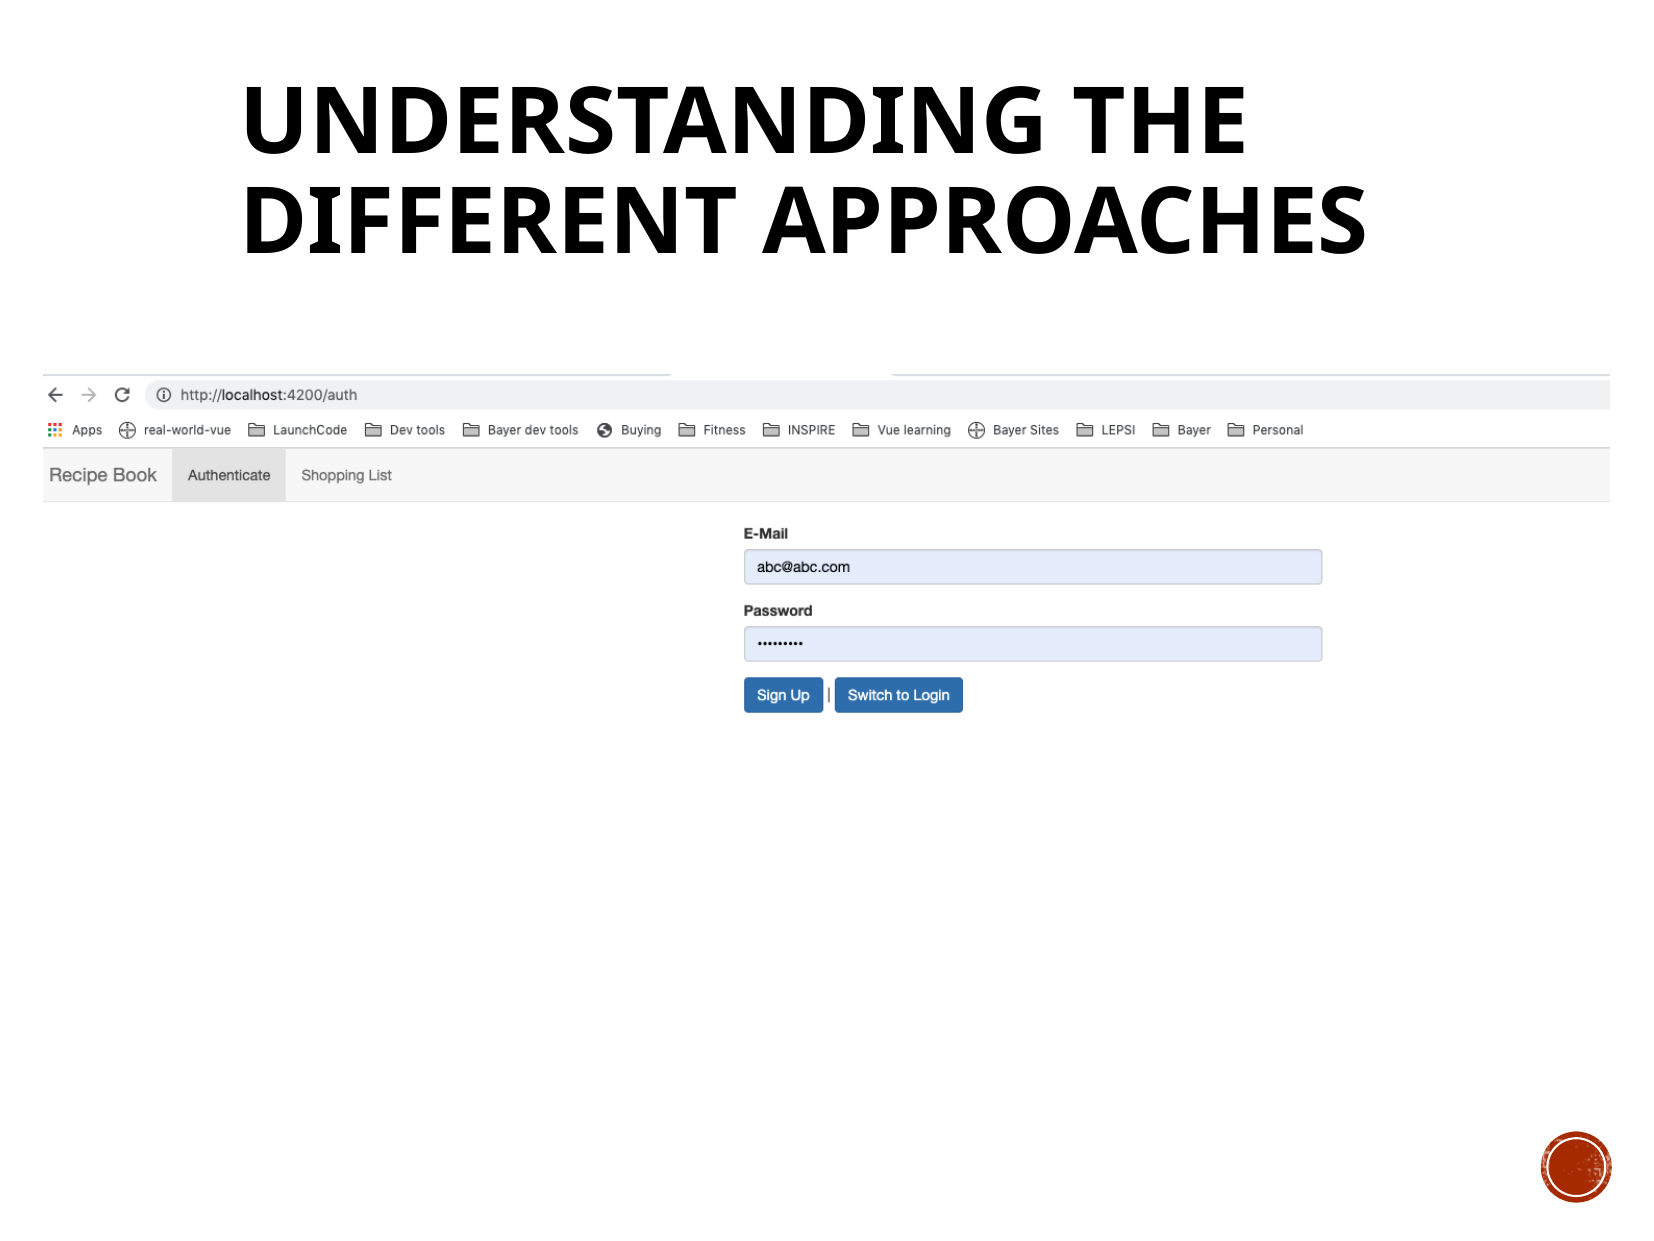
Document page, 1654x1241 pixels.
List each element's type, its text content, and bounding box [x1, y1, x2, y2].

picture [43, 374, 1609, 866]
title UNDERSTANDING THE DIFFERENT APPROACHES [224, 66, 1495, 282]
